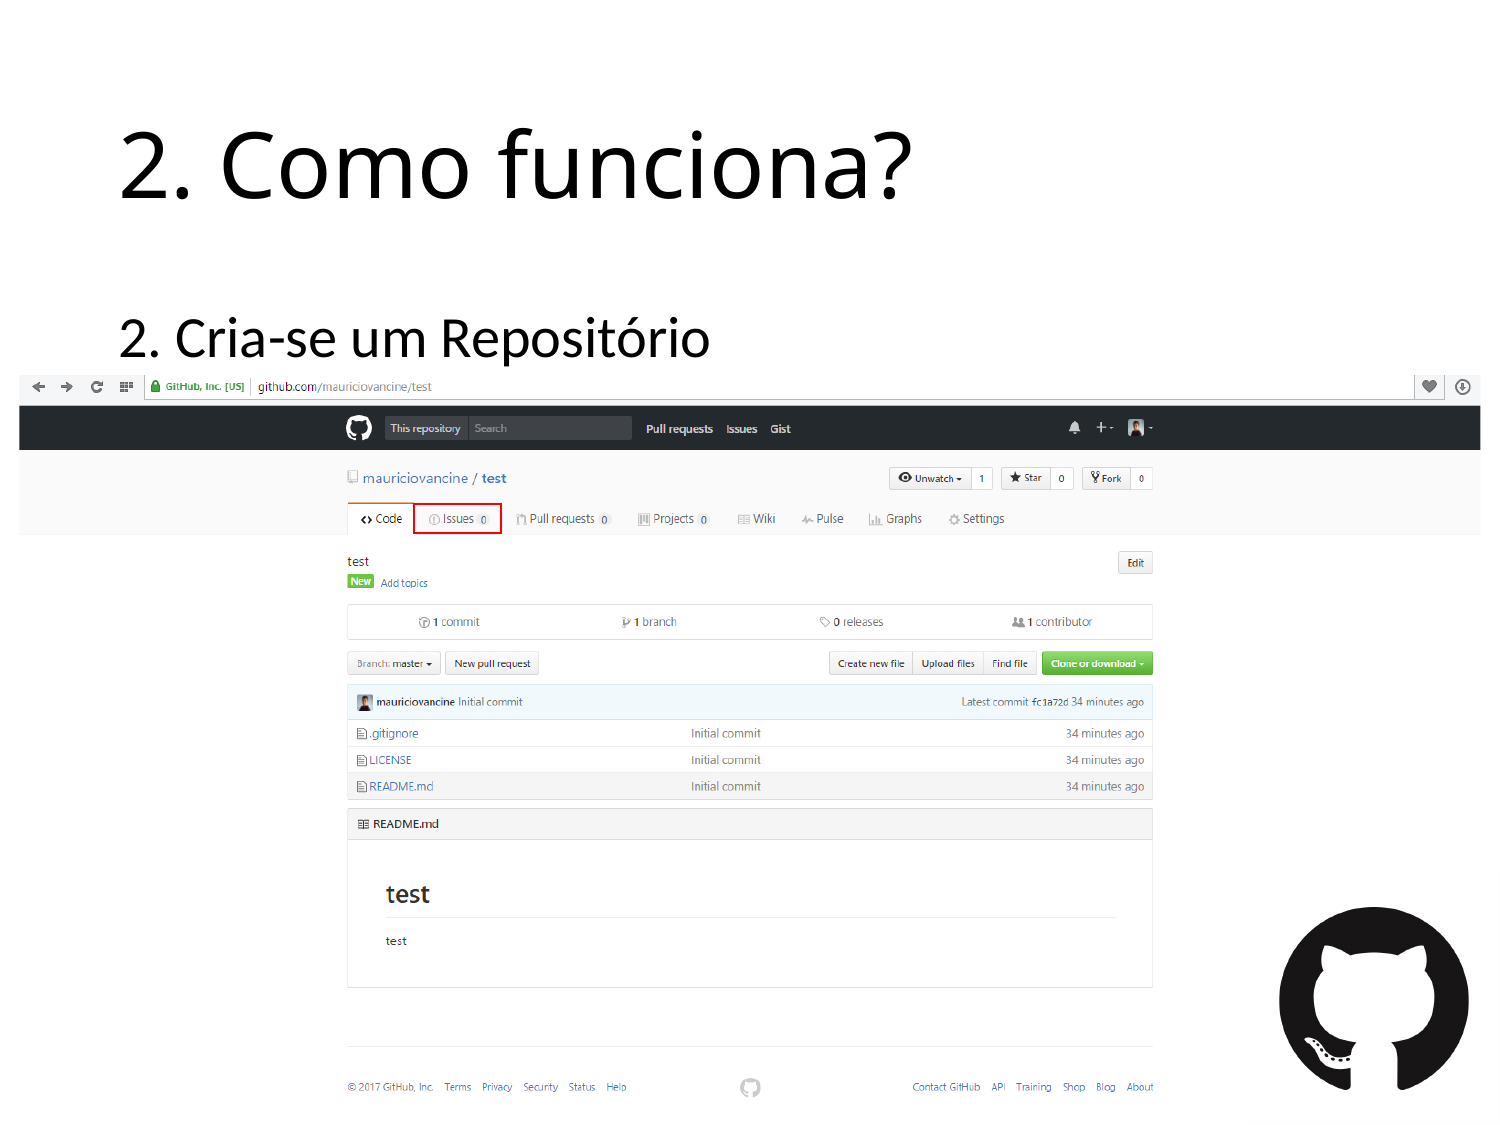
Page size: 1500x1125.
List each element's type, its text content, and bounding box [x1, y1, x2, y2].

list 2. Cria-se um Repositório [103, 299, 1397, 374]
picture [19, 374, 1500, 1125]
title 2. Como funciona? [103, 59, 1397, 278]
